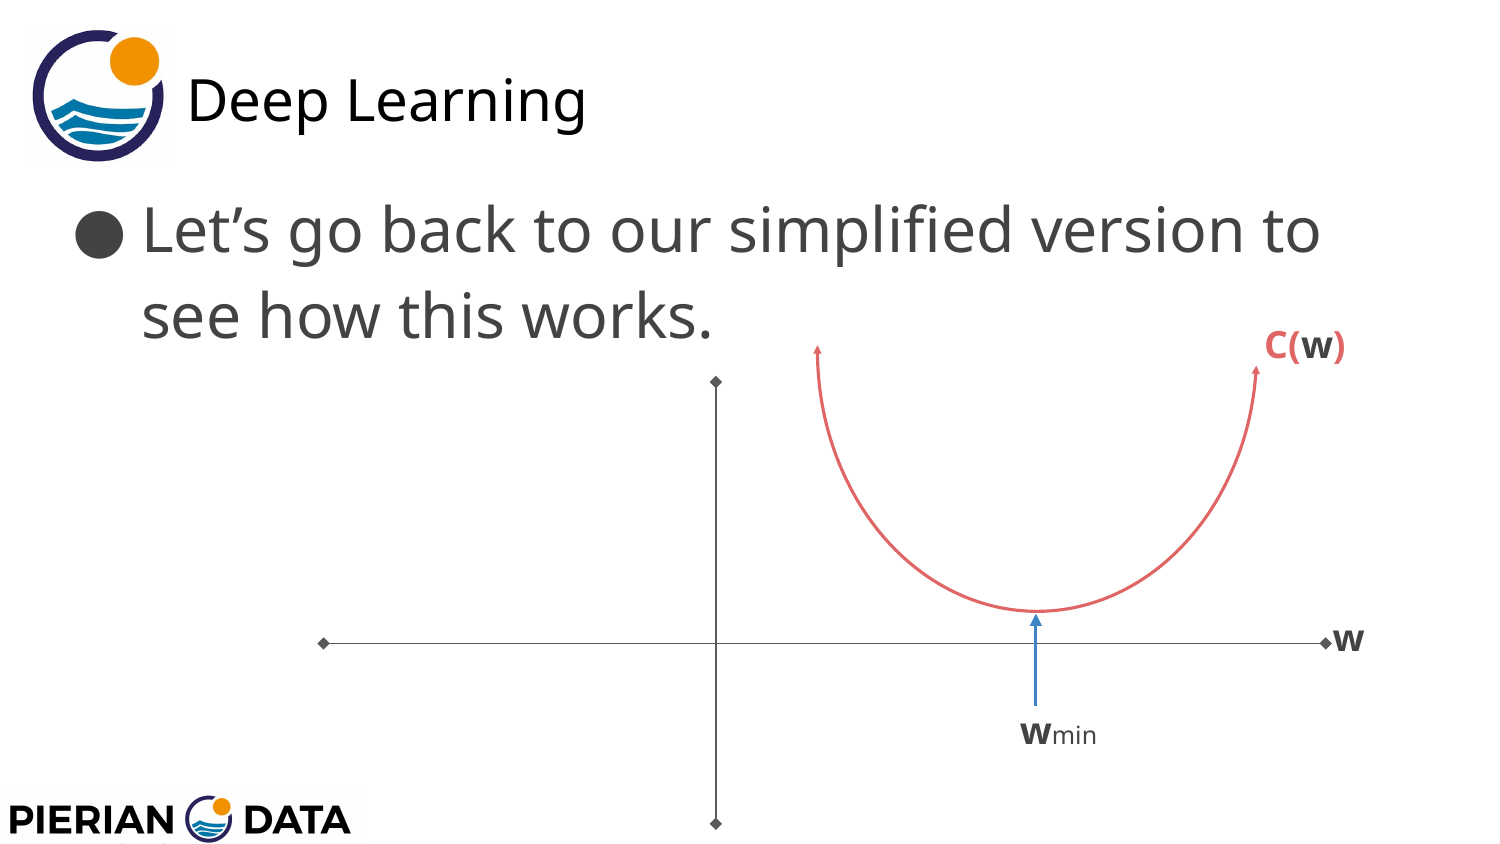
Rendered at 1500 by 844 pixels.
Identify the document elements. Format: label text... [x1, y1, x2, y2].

list w [1317, 599, 1444, 688]
title Deep Learning [176, 48, 1449, 143]
list wmin [1004, 692, 1176, 781]
text_box [813, 345, 1254, 612]
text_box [1031, 615, 1035, 642]
list C(w) [1249, 305, 1500, 395]
picture [24, 24, 172, 167]
list Let’s go back to our simplified version to see how this works. [51, 164, 1449, 291]
picture [0, 787, 368, 844]
